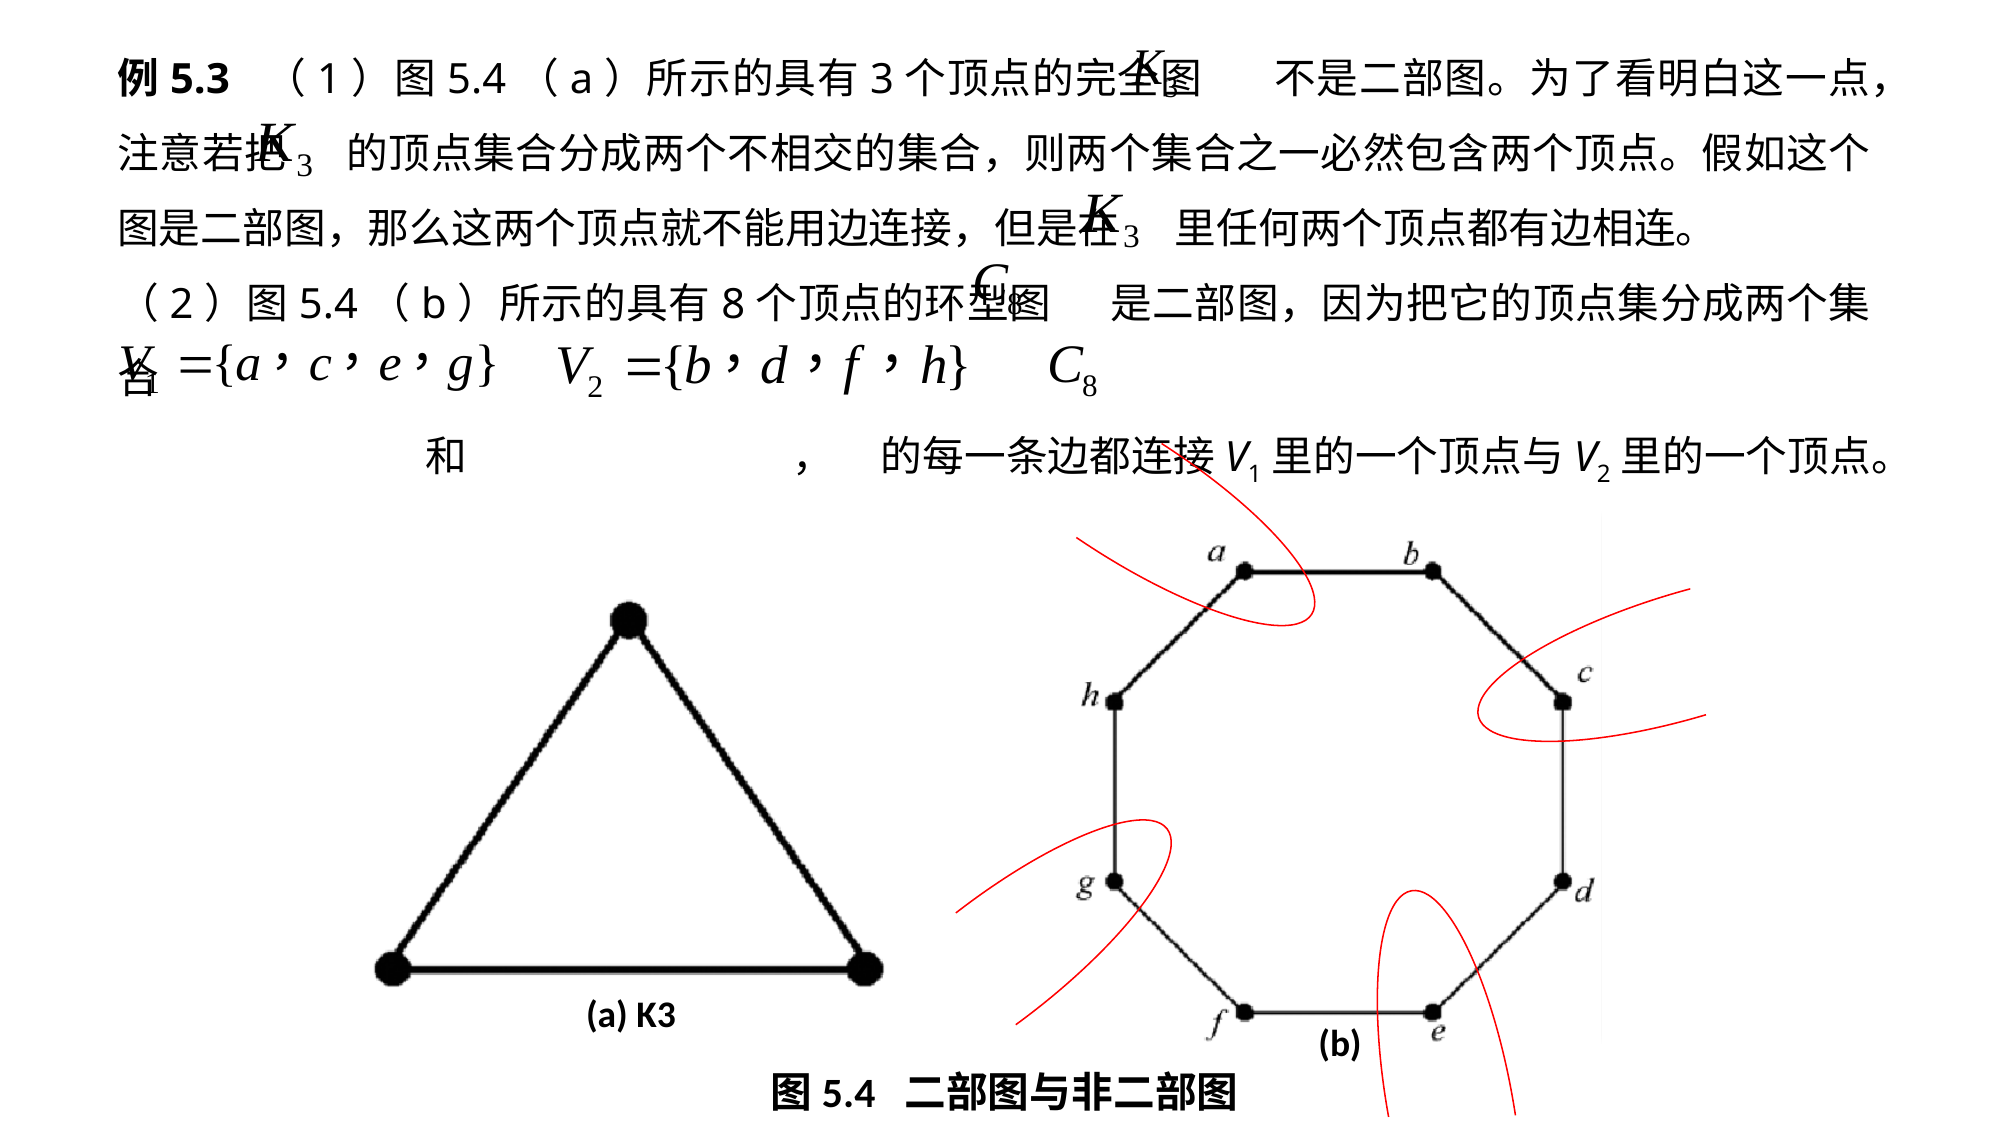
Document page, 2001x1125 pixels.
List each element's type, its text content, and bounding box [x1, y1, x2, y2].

text_box (b) [1303, 1052, 1378, 1072]
picture [367, 511, 1603, 1044]
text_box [243, 101, 327, 189]
text_box [1607, 588, 1707, 738]
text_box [550, 325, 977, 409]
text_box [964, 243, 1032, 327]
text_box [1070, 172, 1154, 260]
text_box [1039, 325, 1107, 409]
list 例5.3 （1）图5.4（a）所示的具有3个顶点的完全图 不是二部图。为了看明白这一点，注意若把 的顶点集合分成两个不相交的集合，则两个集合之一必然包含两个顶点。假如这个图是二部图，那么这两个顶点就不能用边连接，但是在 里任何两个顶点都有边相连。 （2）图5.4（b）所示的具有8个顶点的环型图 是二部图，因为把它的顶点集分成两个集合 和 ， 的每一条边都连接V1里的一个顶点与V2里的一个顶点。 [102, 19, 1886, 1125]
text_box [113, 325, 506, 405]
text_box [1121, 30, 1190, 110]
text_box 图5.4 二部图与非二部图 [755, 1058, 1254, 1124]
text_box [1111, 442, 1250, 509]
text_box [1379, 1052, 1517, 1118]
